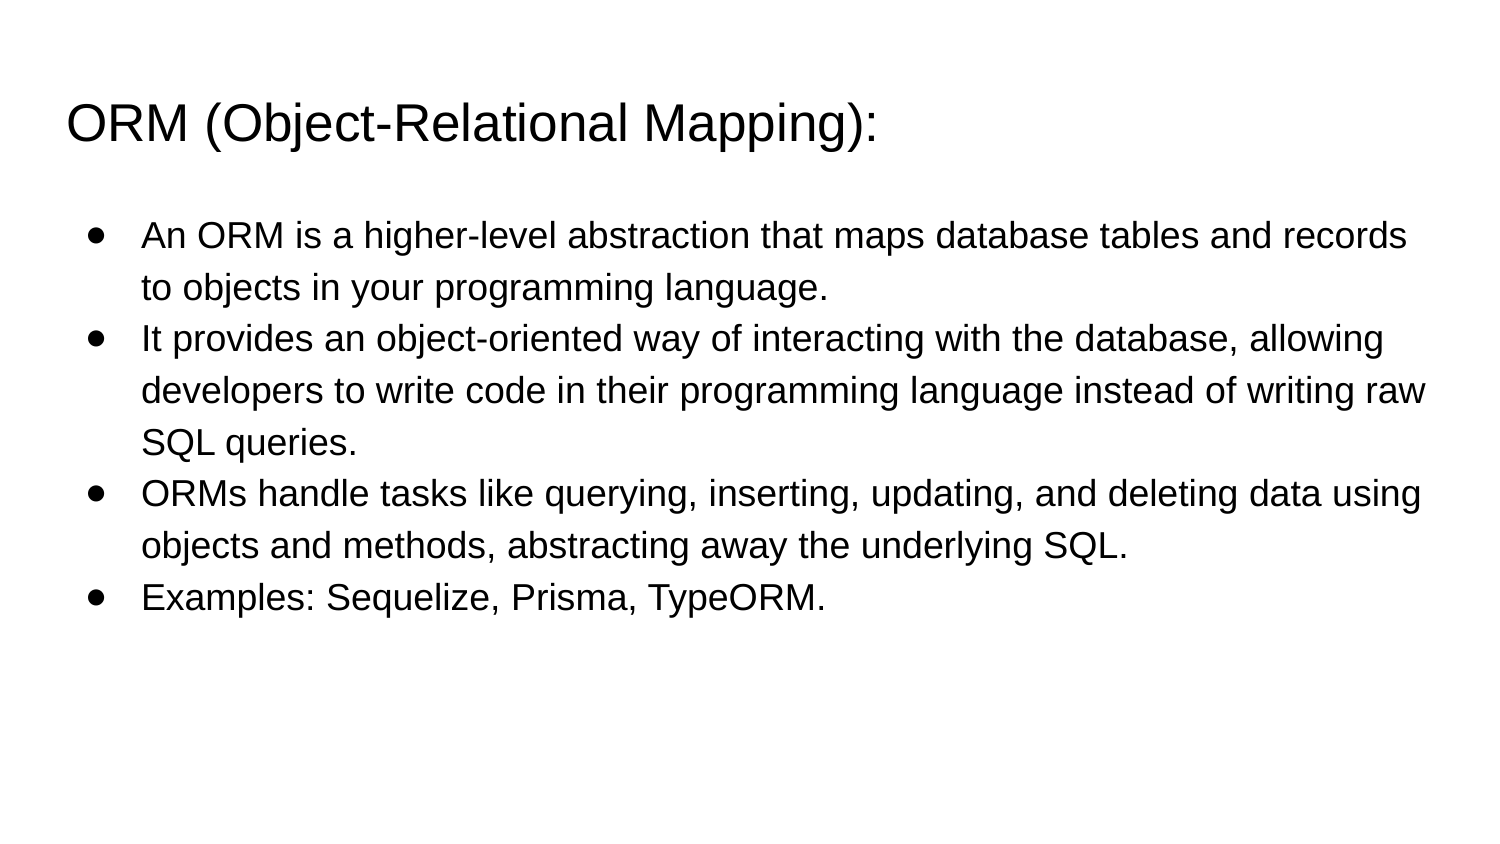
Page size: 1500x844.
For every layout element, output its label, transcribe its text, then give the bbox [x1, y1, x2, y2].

title ORM (Object-Relational Mapping): [51, 72, 1449, 167]
list An ORM is a higher-level abstraction that maps database tables and records to objects in your programming language. It provides an object-oriented way of interacting with the database, allowing developers to write code in their programming language instead of writing raw SQL queries. ORMs handle tasks like querying, inserting, updating, and deleting data using objects and methods, abstracting away the underlying SQL. Examples: Sequelize, Prisma, TypeORM. [51, 189, 1449, 750]
